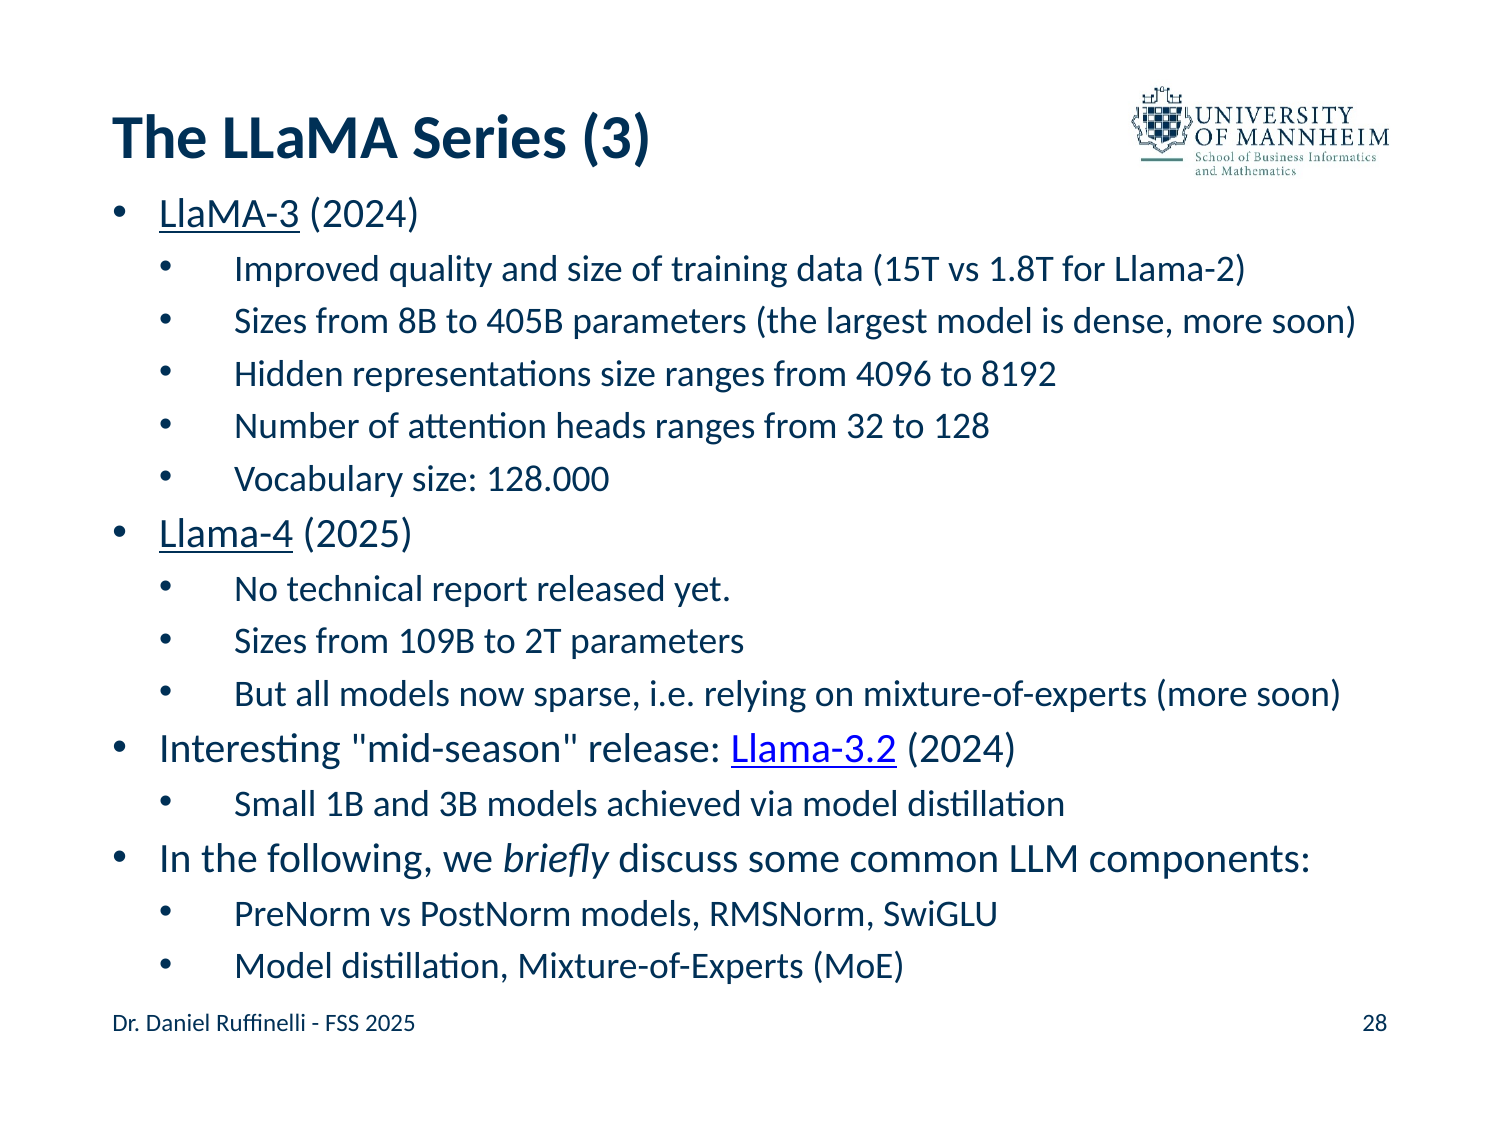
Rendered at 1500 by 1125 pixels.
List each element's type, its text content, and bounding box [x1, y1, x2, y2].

title The LLaMA Series (3) [112, 95, 1055, 185]
picture [1095, 57, 1425, 211]
slide_number 28 [1214, 1006, 1388, 1036]
list LlaMA-3 (2024) Improved quality and size of training data (15T vs 1.8T for Llama-2) Sizes from 8B to 405B parameters (the largest model is dense, more soon) Hidden representations size ranges from 4096 to 8192 Number of attention heads ranges from 32 to 128 Vocabulary size: 128.000 Llama-4 (2025) No technical report released yet. Sizes from 109B to 2T parameters But all models now sparse, i.e. relying on mixture-of-experts (more soon) Interesting "mid-season" release: Llama-3.2 (2024) Small 1B and 3B models achieved via model distillation In the following, we briefly discuss some common LLM components: PreNorm vs PostNorm models, RMSNorm, SwiGLU Model distillation, Mixture-of-Experts (MoE) [112, 185, 1388, 992]
footer Dr. Daniel Ruffinelli - FSS 2025 [112, 1006, 588, 1036]
